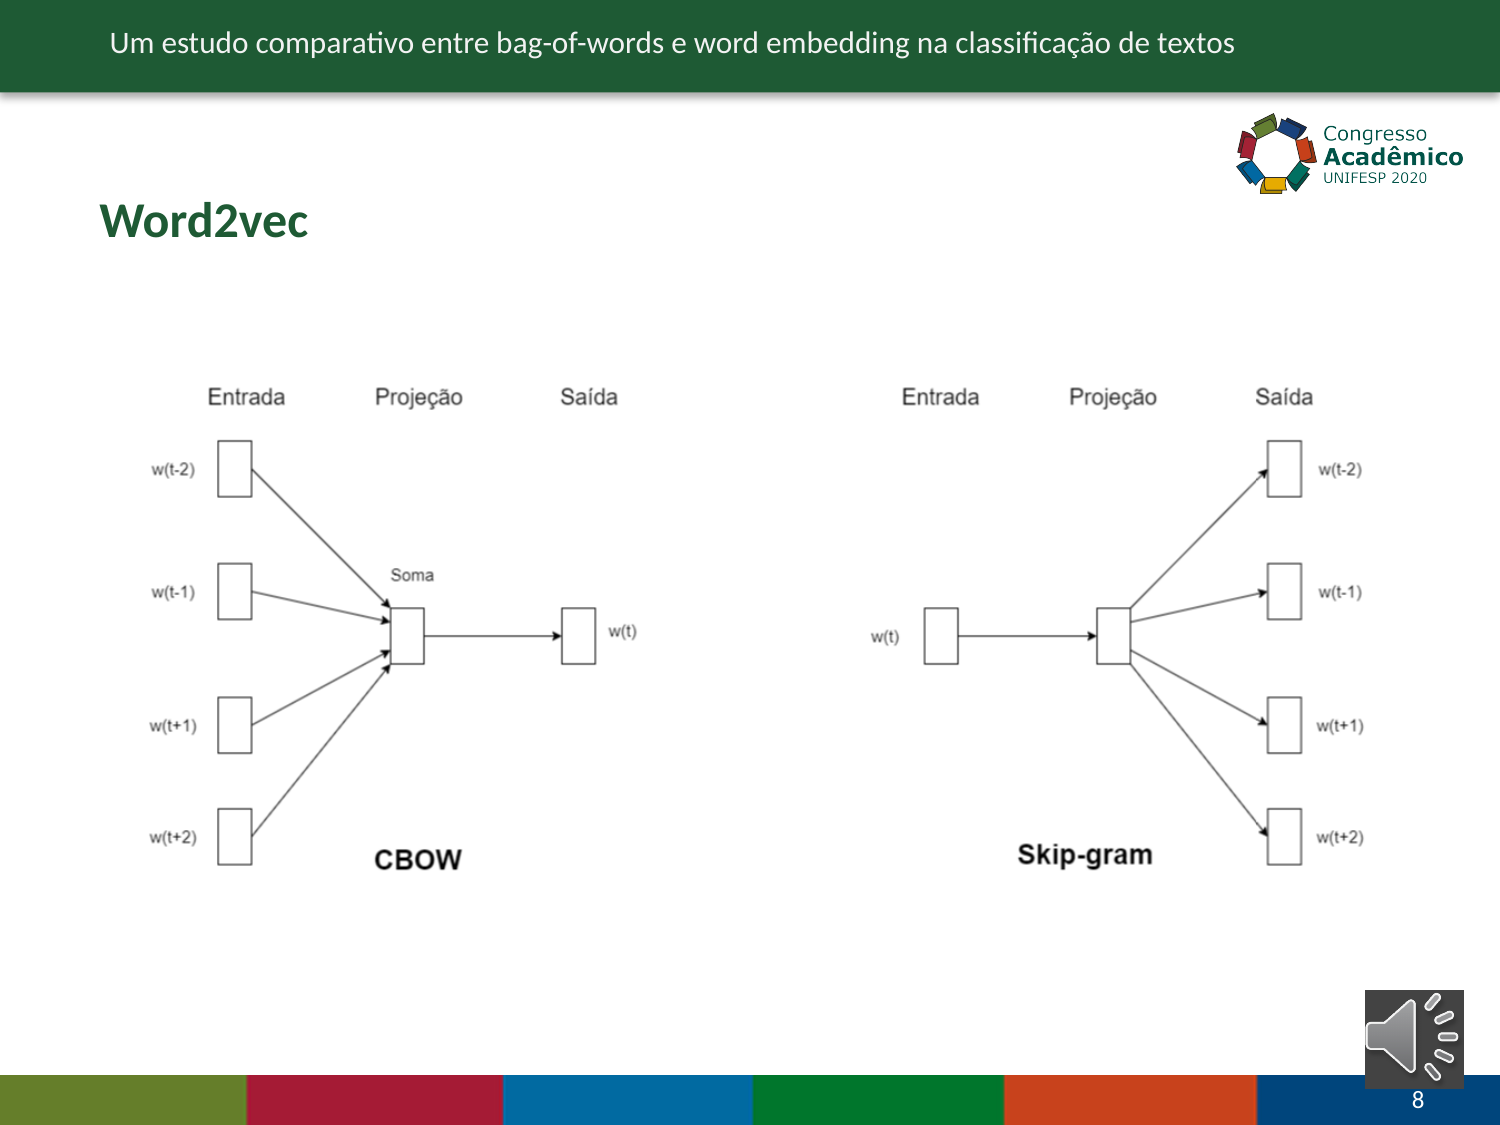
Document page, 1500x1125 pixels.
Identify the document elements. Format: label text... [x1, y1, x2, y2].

picture [753, 989, 1500, 1125]
text_box Word2vec [84, 179, 1432, 255]
picture [1236, 113, 1463, 194]
picture [0, 1075, 503, 1125]
text_box Um estudo comparativo entre bag-of-words e word embedding na classificação de textos [94, 14, 1323, 112]
picture [126, 353, 1374, 927]
